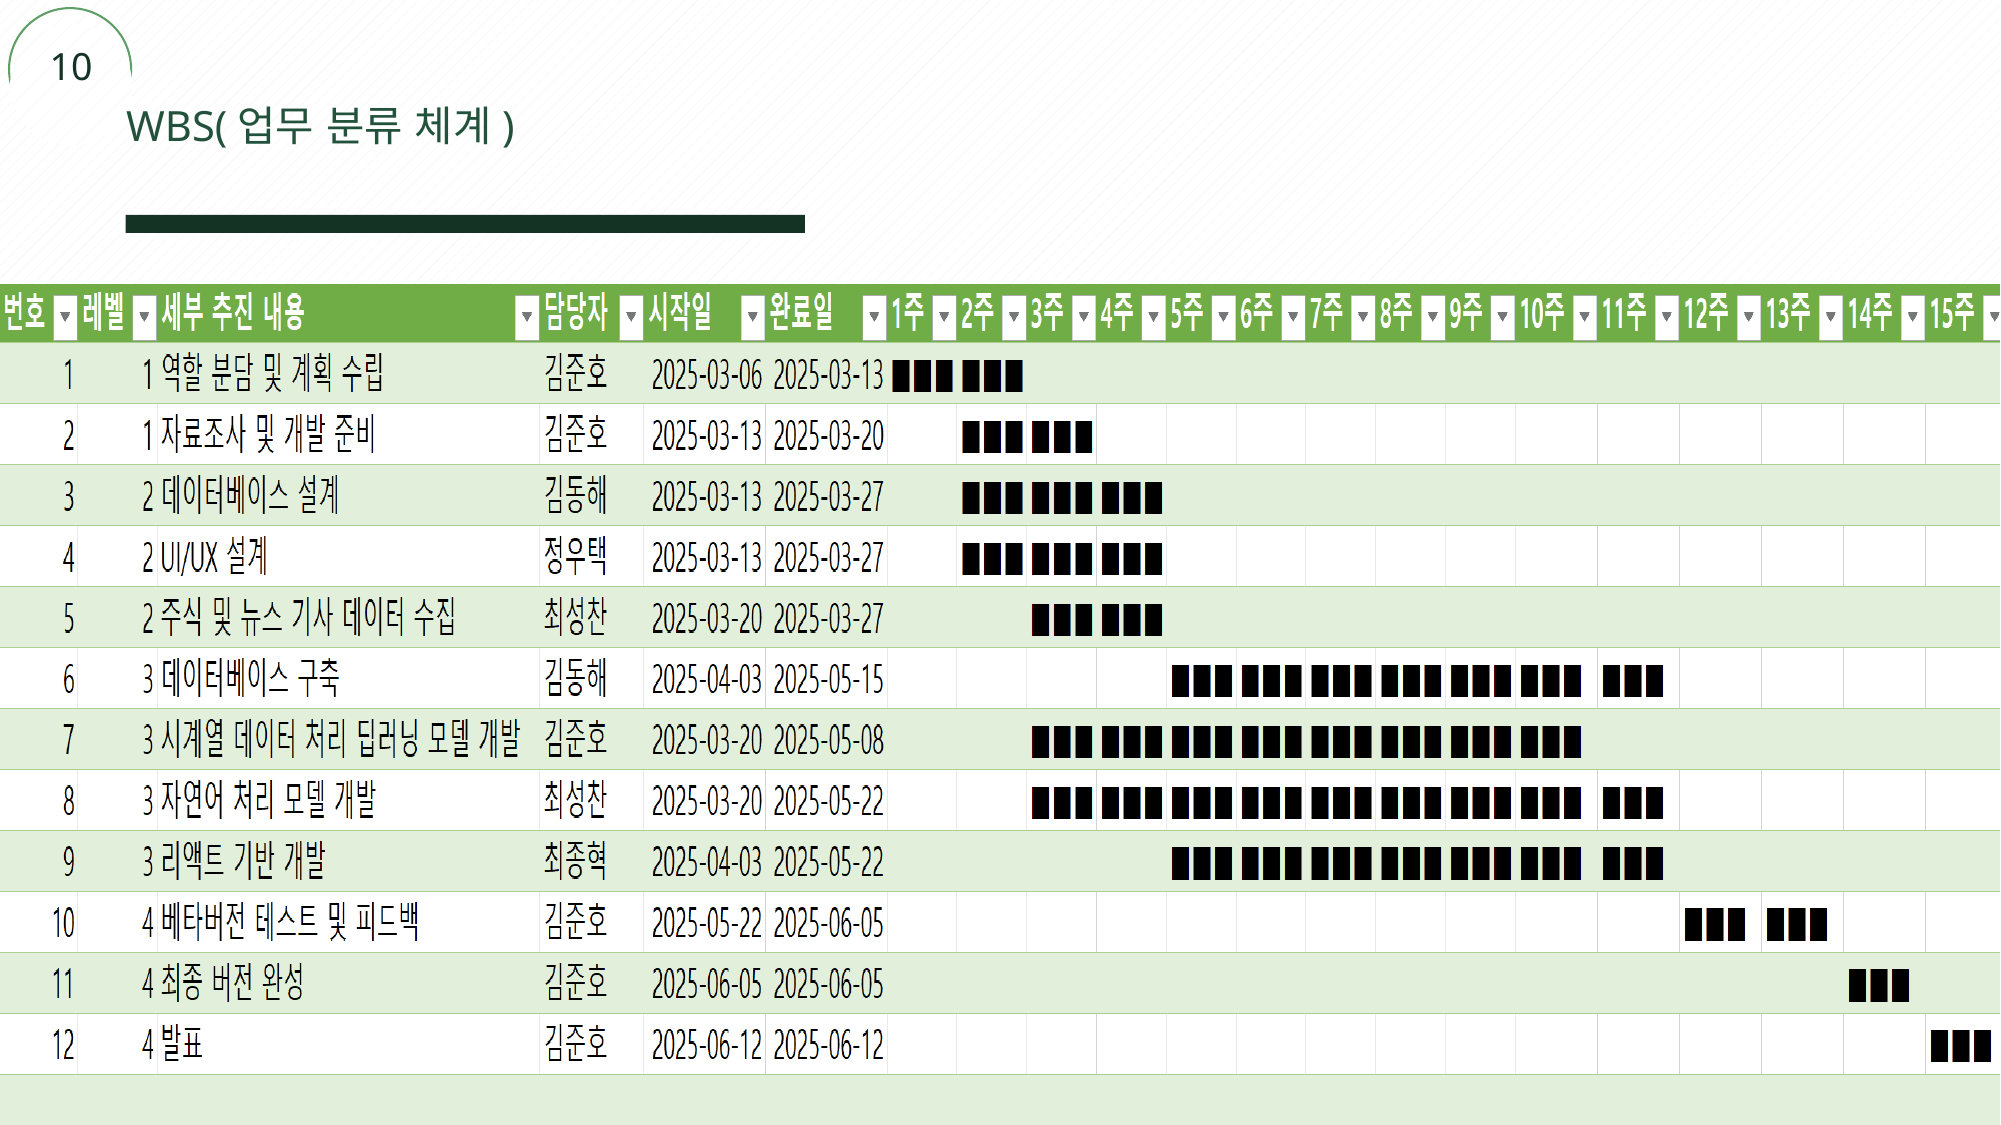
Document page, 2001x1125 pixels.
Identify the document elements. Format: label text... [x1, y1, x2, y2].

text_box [9, 8, 133, 146]
text_box [114, 157, 891, 234]
text_box WBS(업무 분류 체계) [111, 92, 888, 158]
picture [0, 284, 2000, 1125]
text_box [125, 214, 806, 234]
